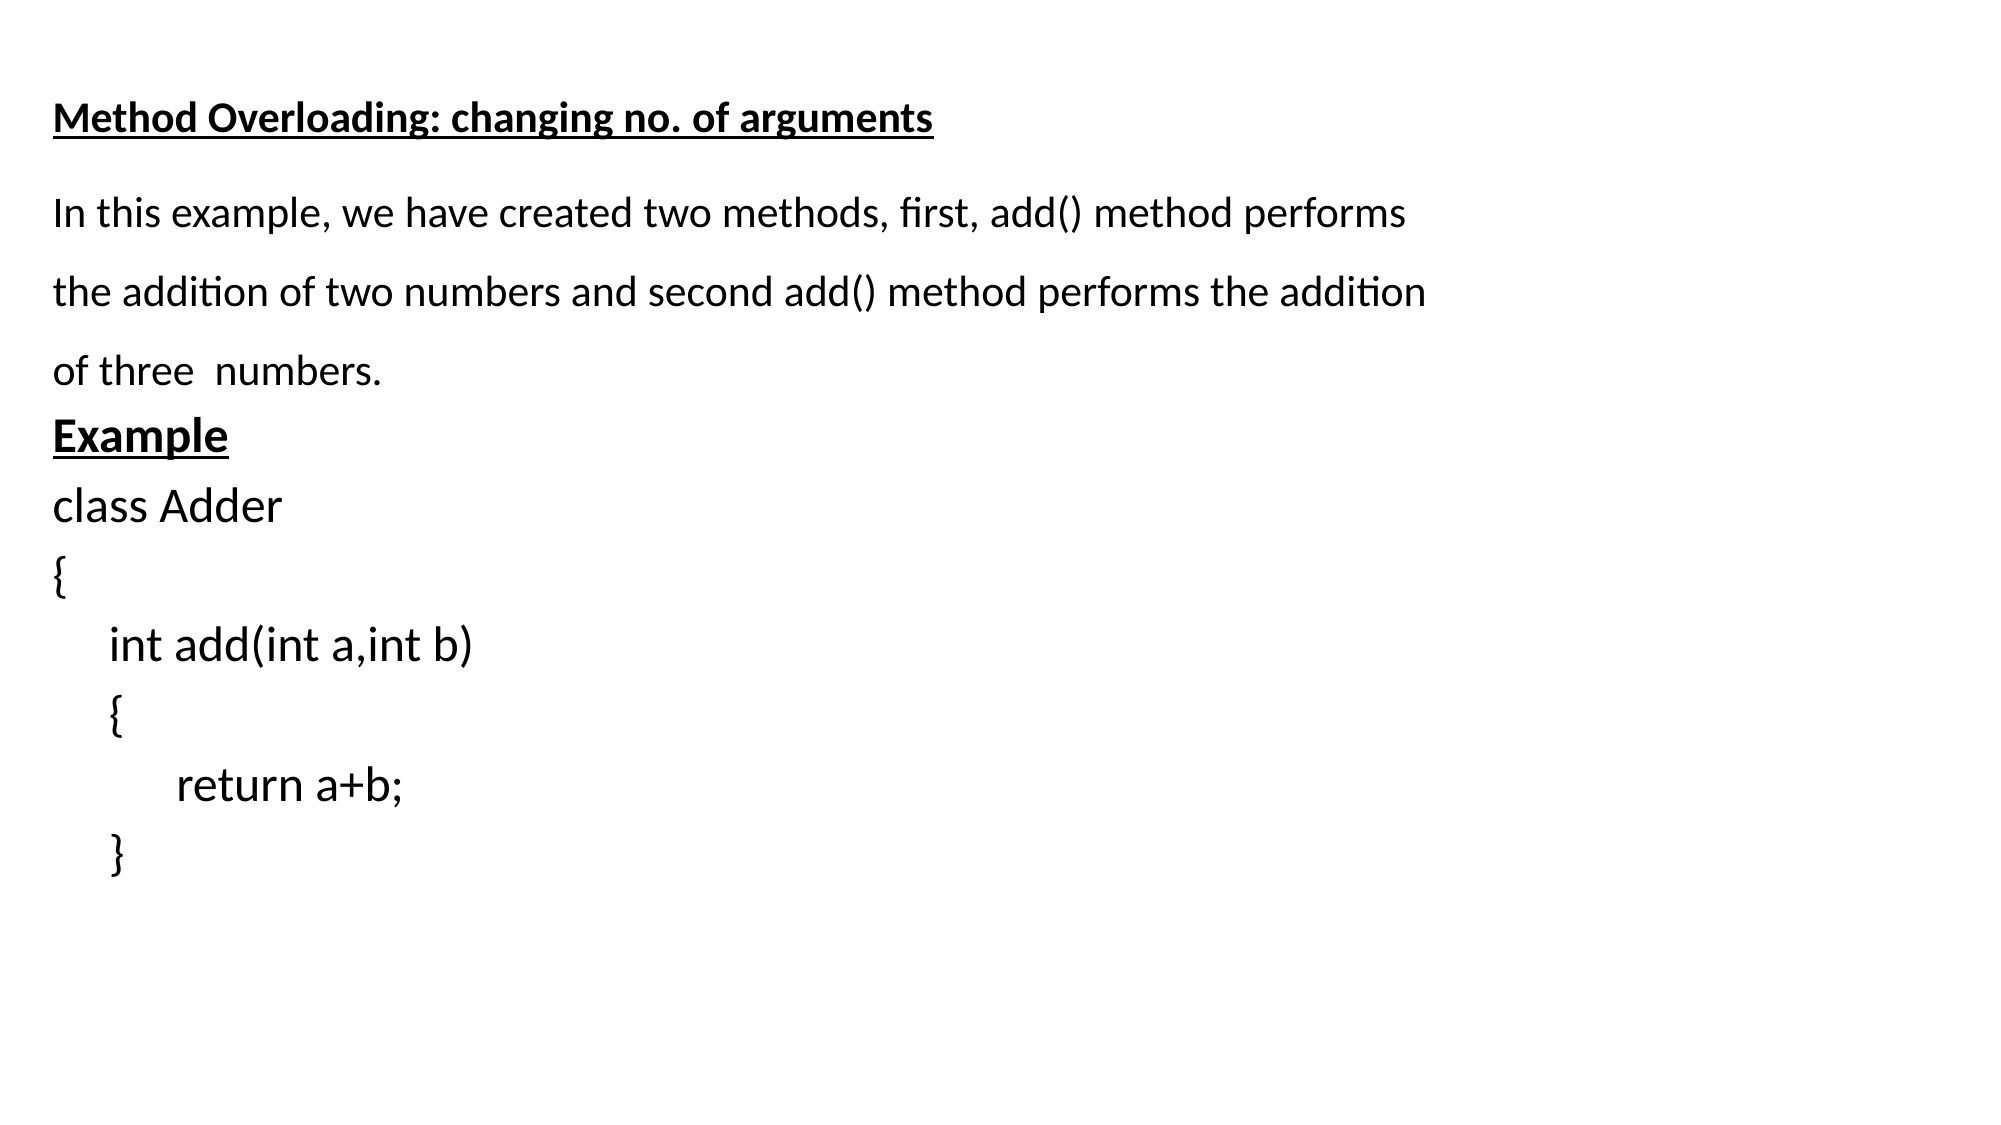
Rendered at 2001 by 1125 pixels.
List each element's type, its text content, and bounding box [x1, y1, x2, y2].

list Method Overloading: changing no. of arguments In this example, we have created two methods, first, add() method performs the addition of two numbers and second add() method performs the addition of three numbers. Example class Adder { int add(int a,int b) { return a+b; } [37, 87, 1463, 1075]
